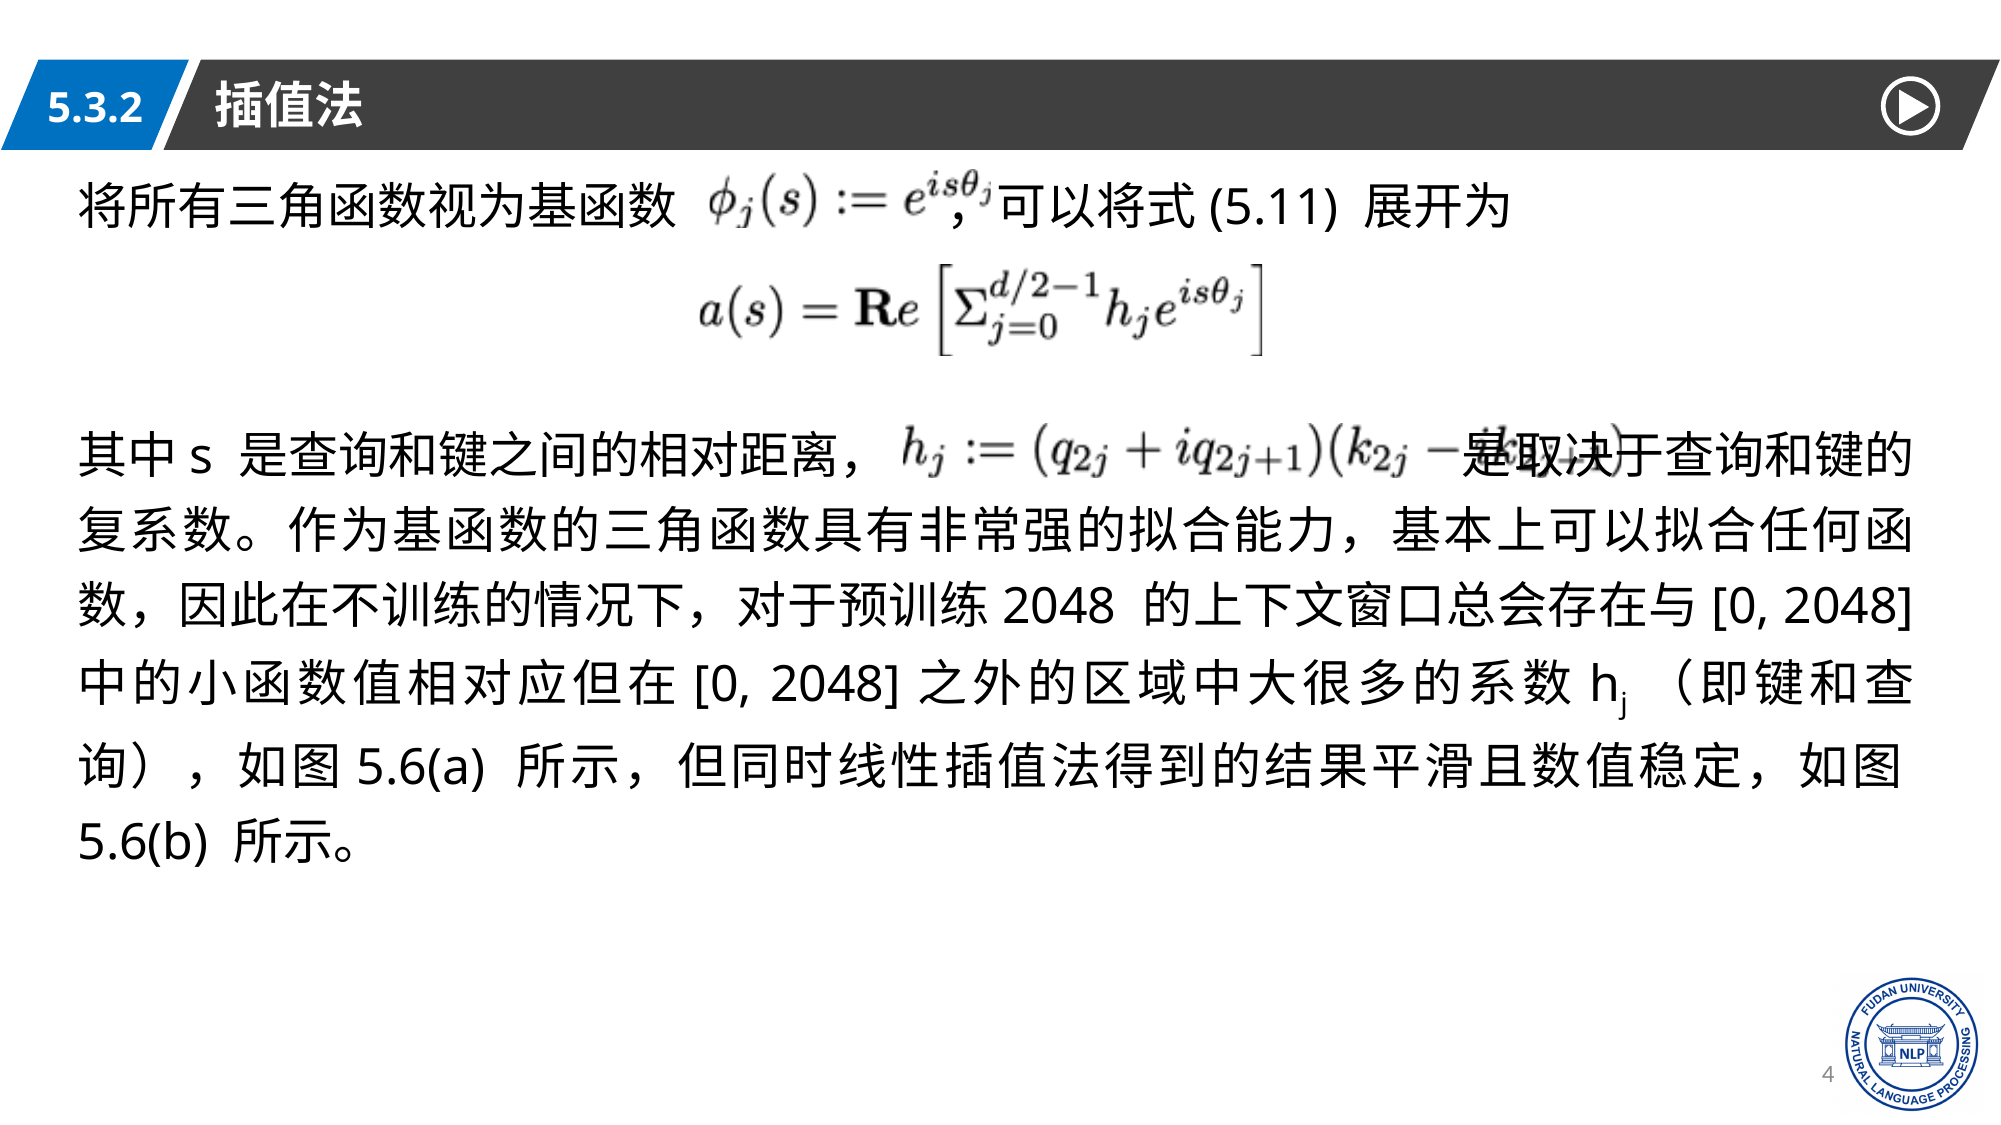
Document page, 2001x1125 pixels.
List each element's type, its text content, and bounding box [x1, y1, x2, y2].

text_box [32, 59, 189, 120]
slide_number 48 [1412, 1042, 1863, 1103]
text_box 将所有三角函数视为基函数 ，可以将式(5.11) 展开为 [62, 151, 1900, 242]
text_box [1883, 78, 1939, 134]
text_box 插值法 [199, 66, 380, 142]
text_box 5.3.2 [26, 73, 164, 138]
picture [699, 263, 1263, 356]
picture [709, 168, 992, 228]
text_box [163, 59, 2000, 150]
picture [902, 422, 1622, 478]
picture [1834, 972, 1985, 1117]
text_box 其中s 是查询和键之间的相对距离， 是取决于查询和键的复系数。作为基函数的三角函数具有非常强的拟合能力，基本上可以拟合任何函数，因此在不训练的情况下，对于预训练2048 的上下文窗口总会存在与[0, 2048] 中的小函数值相对应但在[0, 2048]之外的区域中大很多的系数hj（即键和查询），如图5.6(a) 所示，但同时线性插值法得到的结果平滑且数值稳定，如图5.6(b) 所示。 [62, 401, 1930, 877]
text_box [1, 89, 157, 150]
